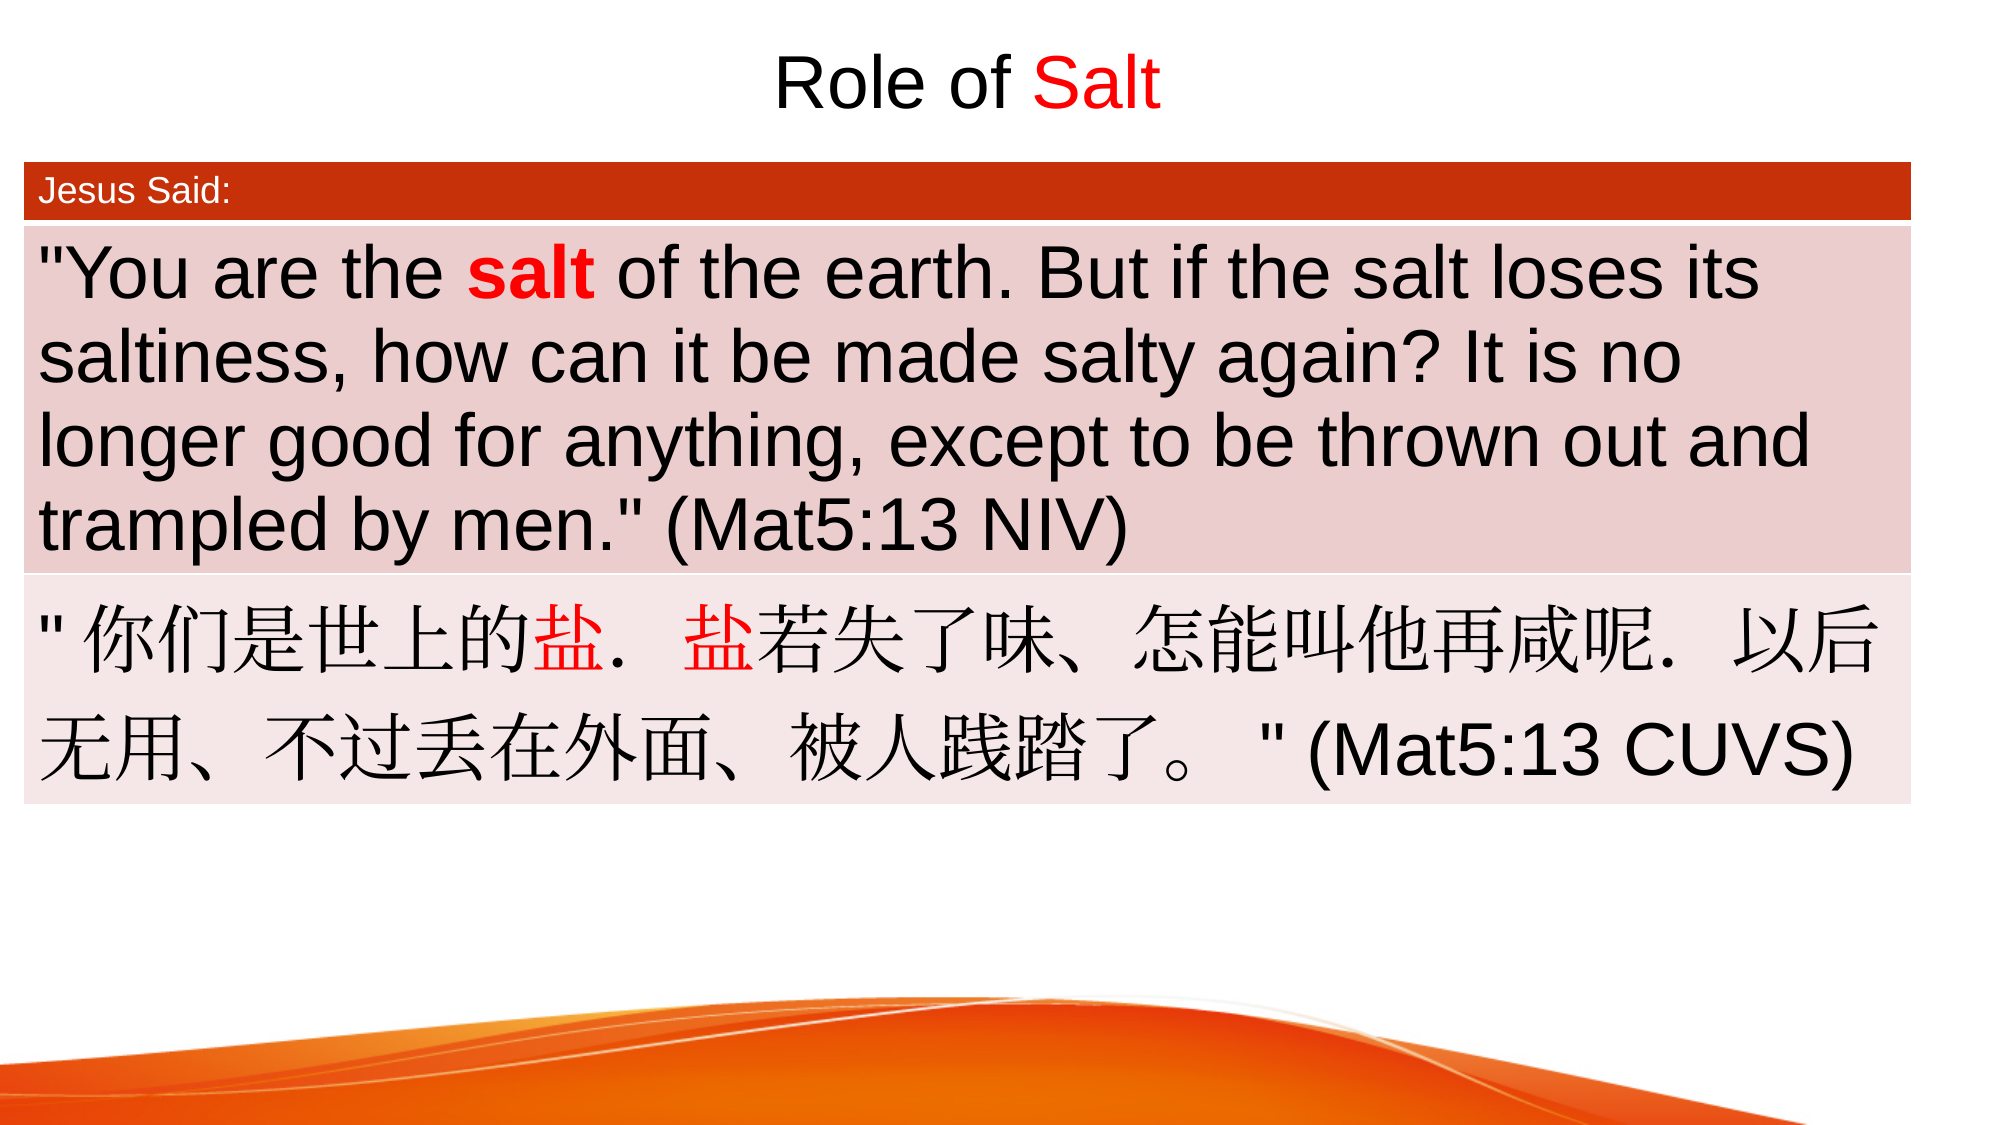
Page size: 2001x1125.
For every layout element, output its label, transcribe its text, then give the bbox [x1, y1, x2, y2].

title Role of Salt [34, 30, 1901, 127]
picture [0, 0, 2000, 1125]
table_header Jesus Said: [24, 162, 1911, 220]
table_cell "你们是世上的盐．盐若失了味、怎能叫他再咸呢．以后无用、不过丢在外面、被人践踏了。" (Mat5:13 CUVS) [24, 575, 1911, 804]
table_cell "You are the salt of the earth. But if the salt loses its saltiness, how can it be made salty again? It is no longer good for anything, except to be thrown out and trampled by men." (Mat5:13 NIV) [24, 226, 1911, 573]
